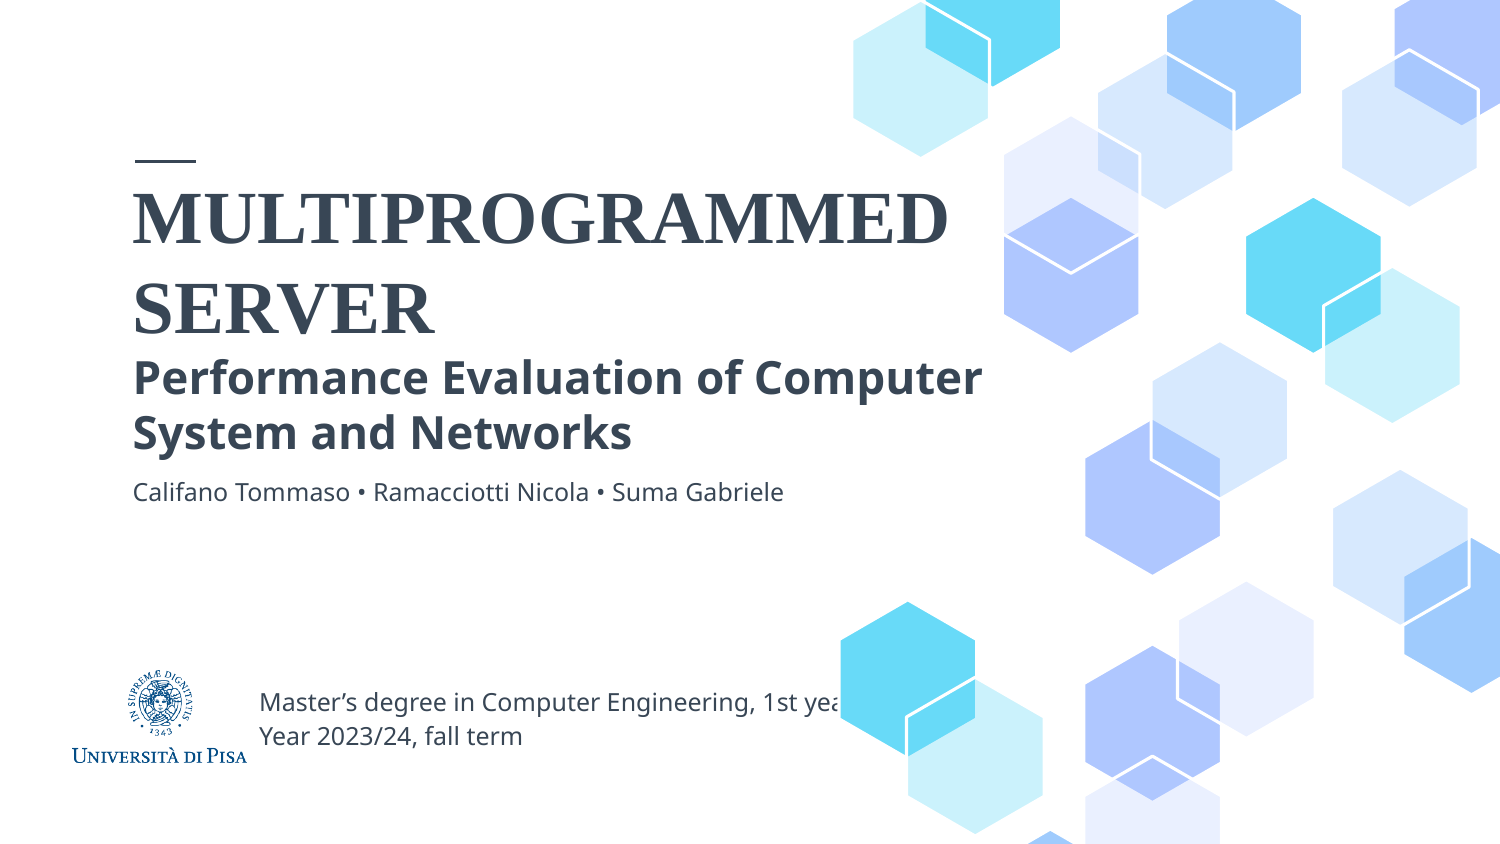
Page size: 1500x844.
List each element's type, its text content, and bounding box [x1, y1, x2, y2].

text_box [838, 0, 1500, 844]
subtitle Master’s degree in Computer Engineering, 1st year Year 2023/24, fall term [244, 666, 833, 780]
text_box Califano Tommaso • Ramacciotti Nicola • Suma Gabriele [117, 457, 833, 587]
title MULTIPROGRAMMED SERVER Performance Evaluation of Computer System and Networks [117, 165, 833, 457]
picture [72, 669, 247, 763]
